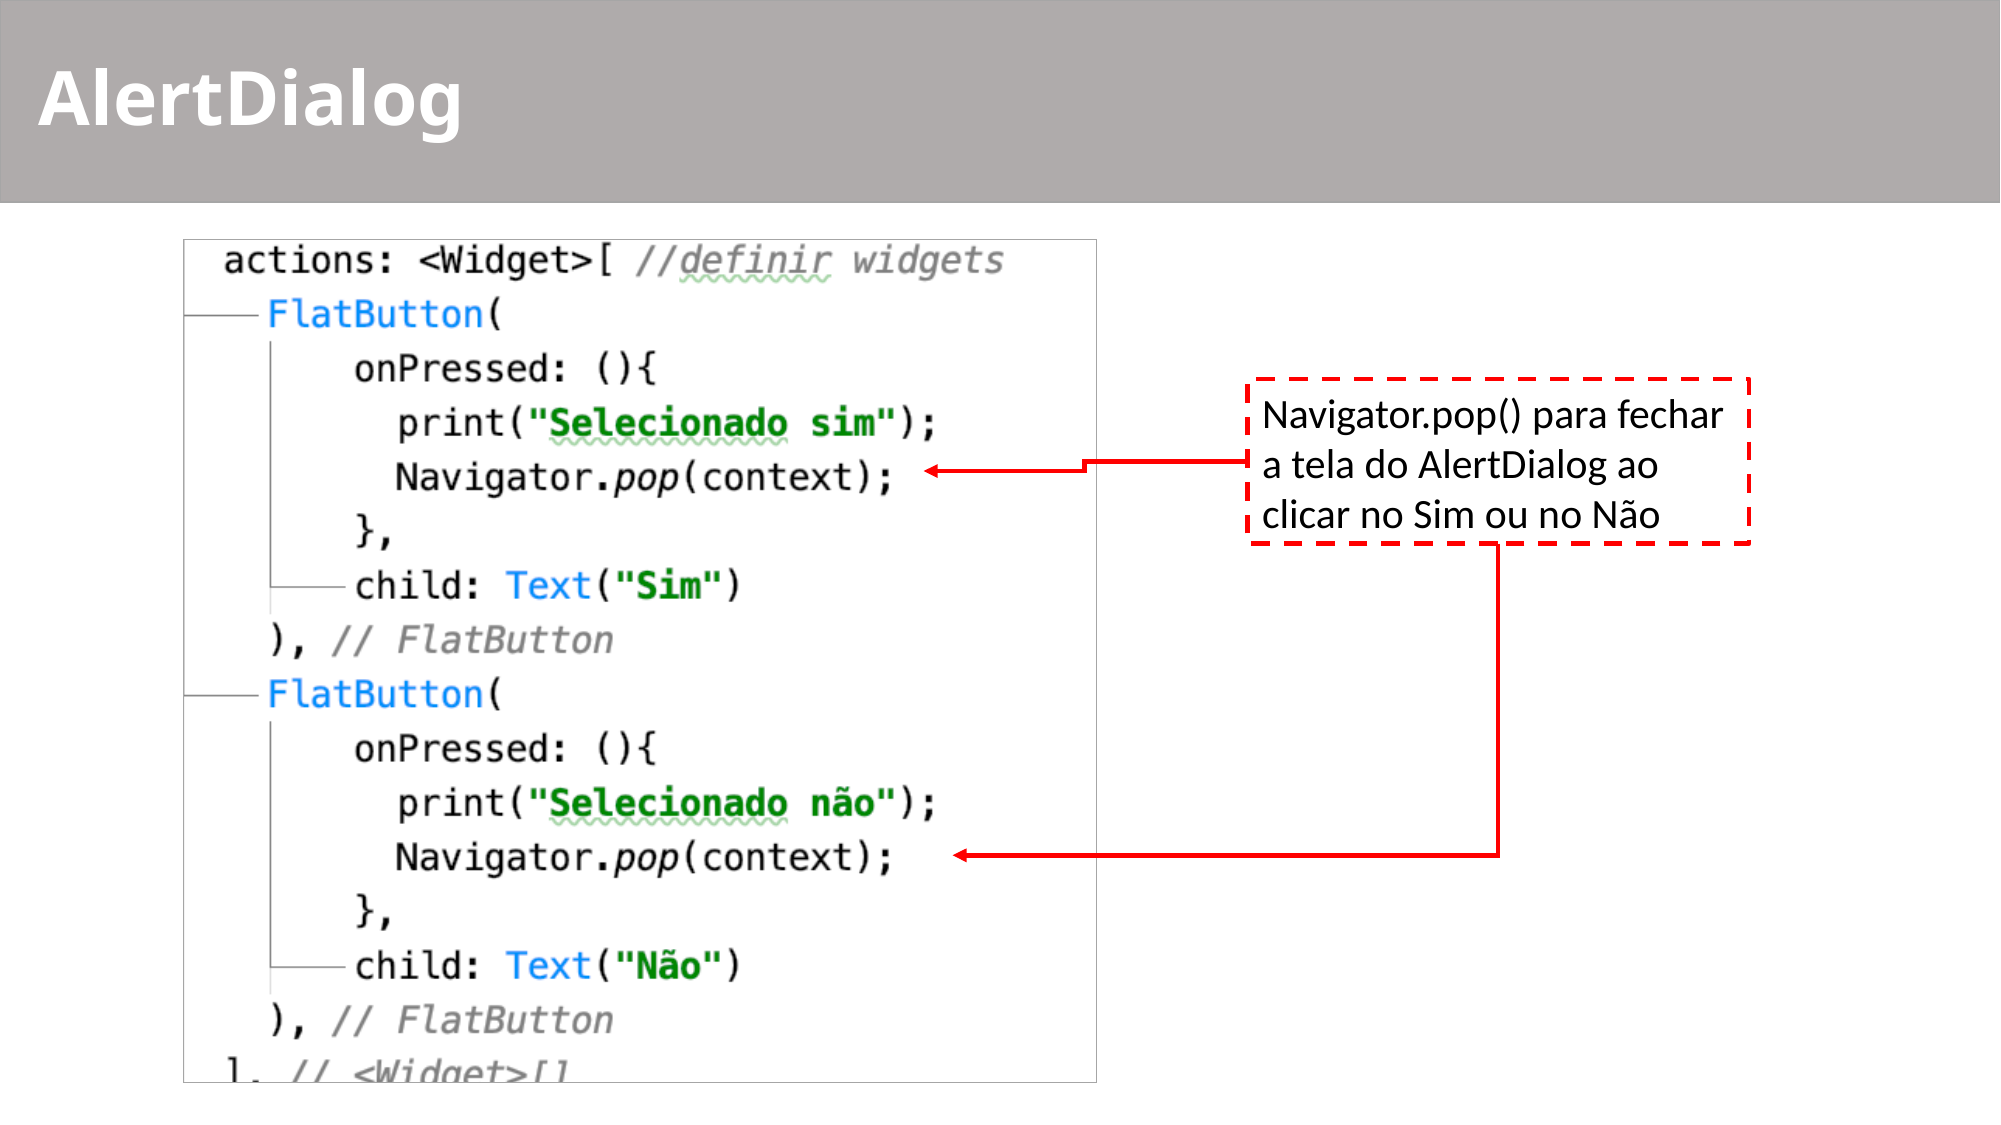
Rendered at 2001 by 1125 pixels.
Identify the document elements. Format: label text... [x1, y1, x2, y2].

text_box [923, 462, 1070, 471]
title AlertDialog [23, 18, 1749, 184]
picture [183, 239, 1097, 1083]
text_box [1070, 427, 1381, 974]
text_box [0, 0, 2000, 203]
text_box Navigator.pop() para fechar a tela do AlertDialog ao clicar no Sim ou no Não [1247, 378, 1749, 544]
